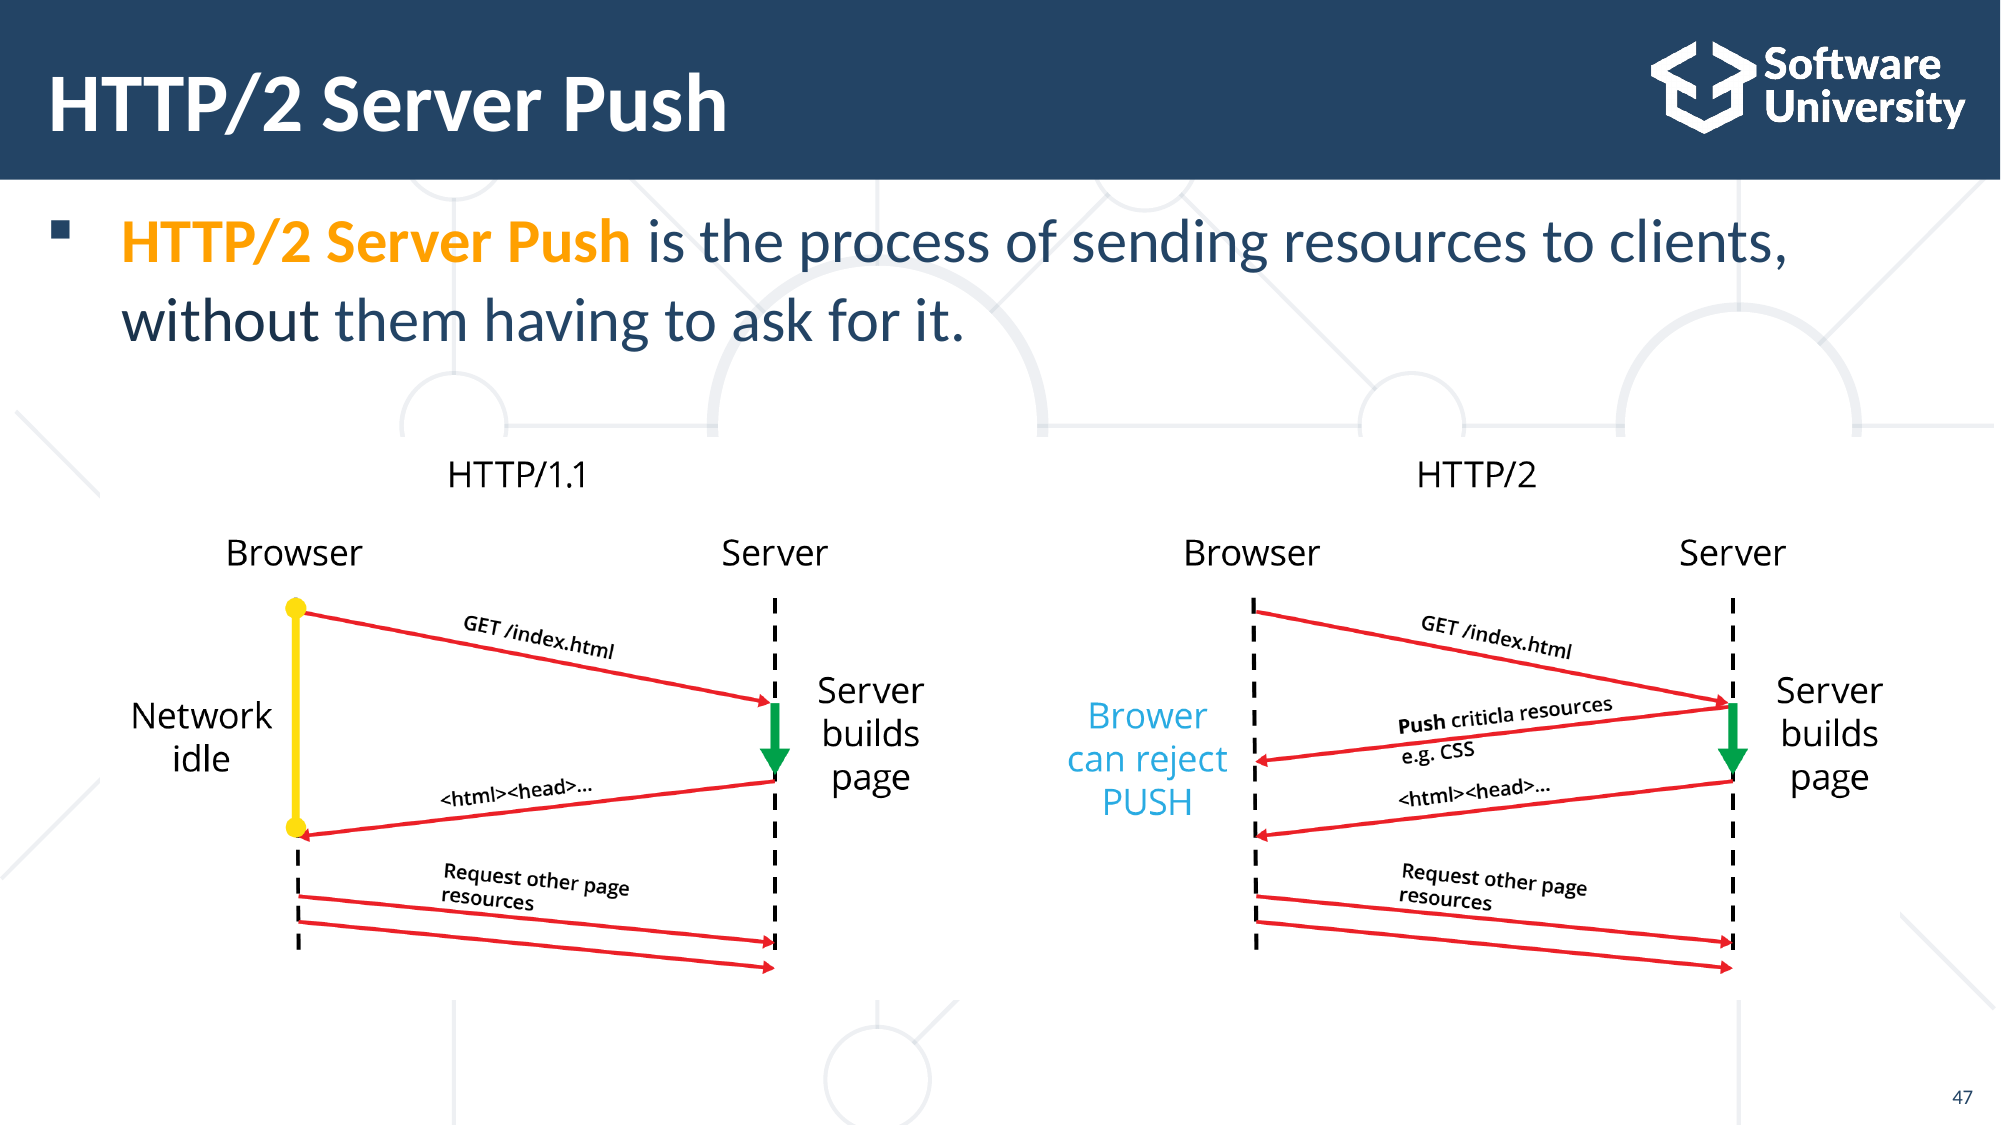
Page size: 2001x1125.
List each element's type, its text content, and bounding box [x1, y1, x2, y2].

picture [99, 437, 1901, 1001]
title HTTP/2 Server Push [31, 6, 1603, 189]
text_box HTTP/2 Server Push is the process of sending resources to clients, without them having to ask for it. [31, 188, 1968, 388]
slide_number 47 [1927, 1067, 1989, 1117]
picture [1651, 41, 1966, 134]
